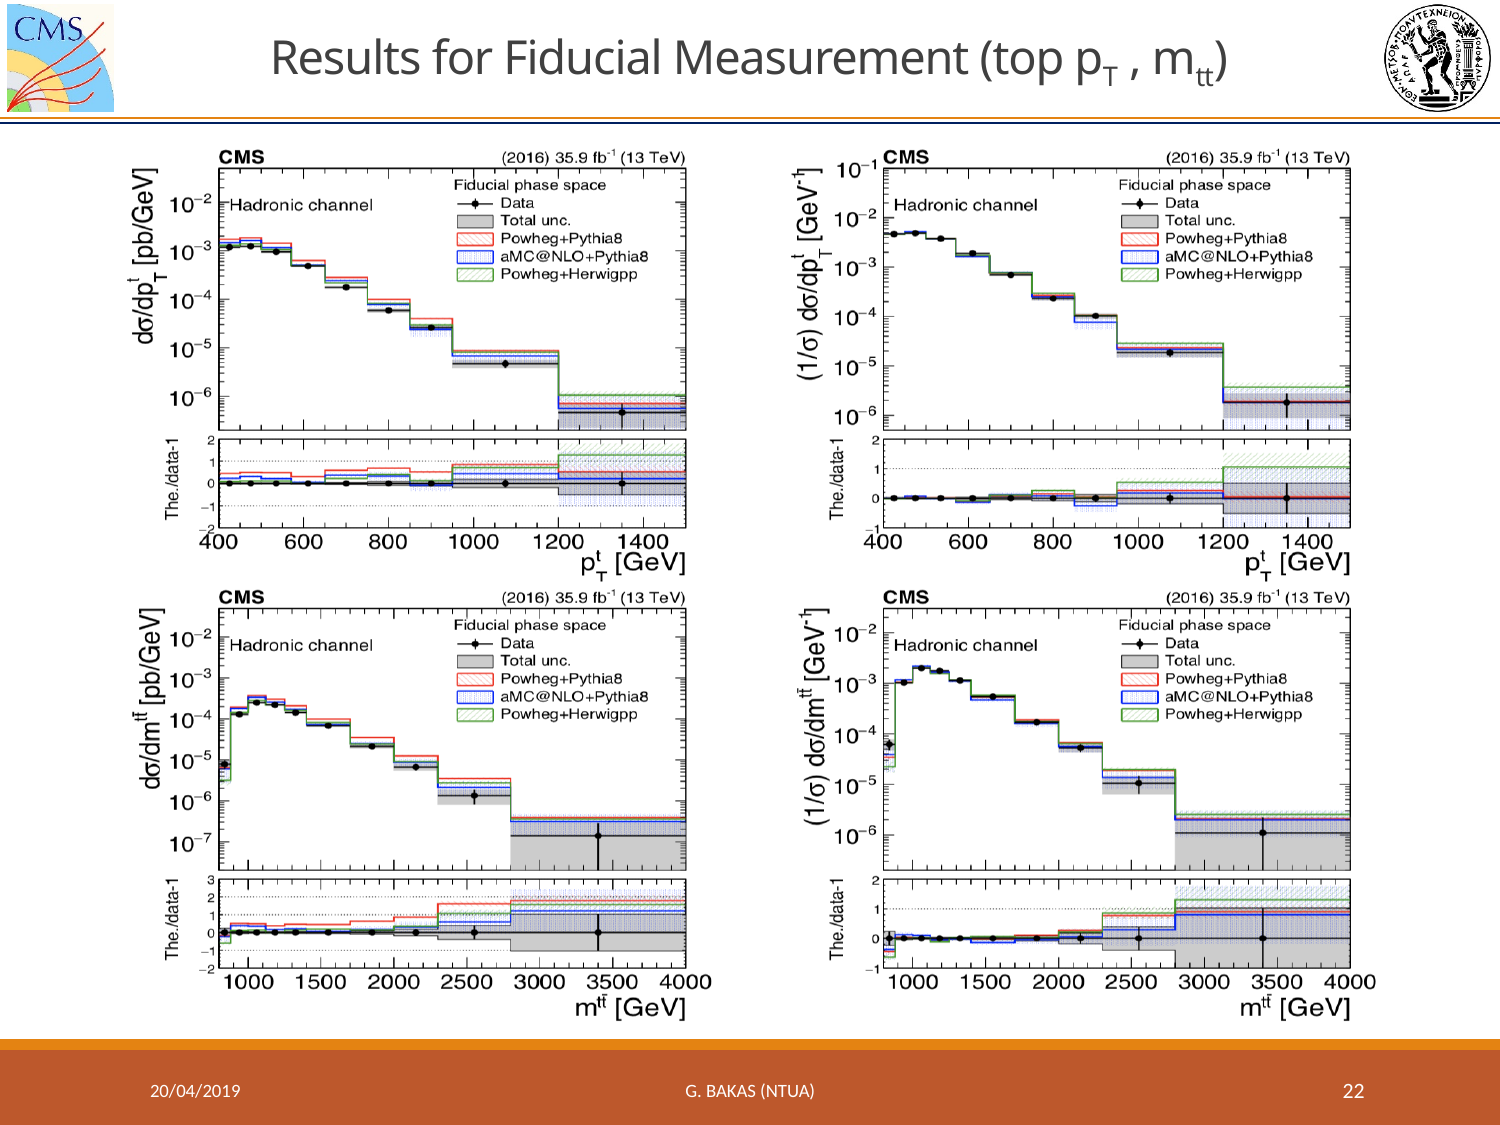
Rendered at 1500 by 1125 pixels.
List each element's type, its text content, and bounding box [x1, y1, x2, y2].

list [1383, 4, 1492, 112]
footer G. Bakas (NTUA) [453, 1059, 1047, 1120]
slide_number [135, 1059, 440, 1120]
title Results for Fiducial Measurement (top pT , mtt) [130, 23, 1368, 93]
slide_number 22 [1218, 1059, 1380, 1120]
picture [112, 135, 1389, 1026]
picture [6, 4, 114, 112]
